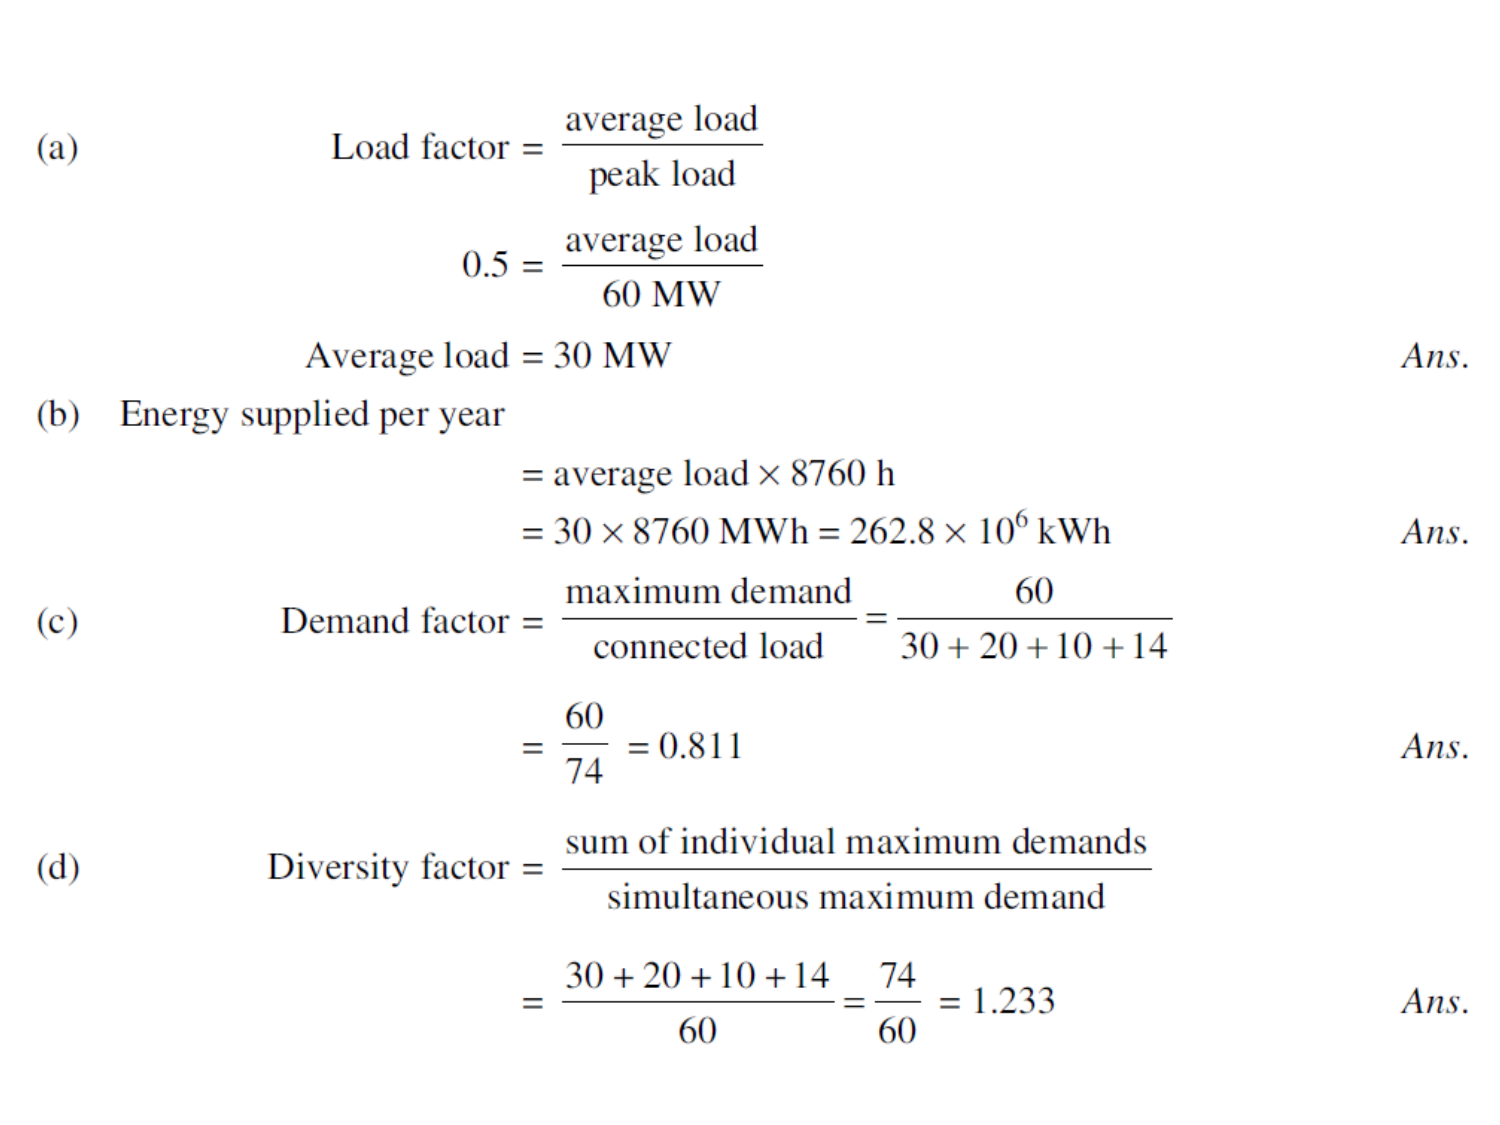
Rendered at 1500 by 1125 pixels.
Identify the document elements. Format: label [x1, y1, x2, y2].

list [29, 101, 1471, 1055]
